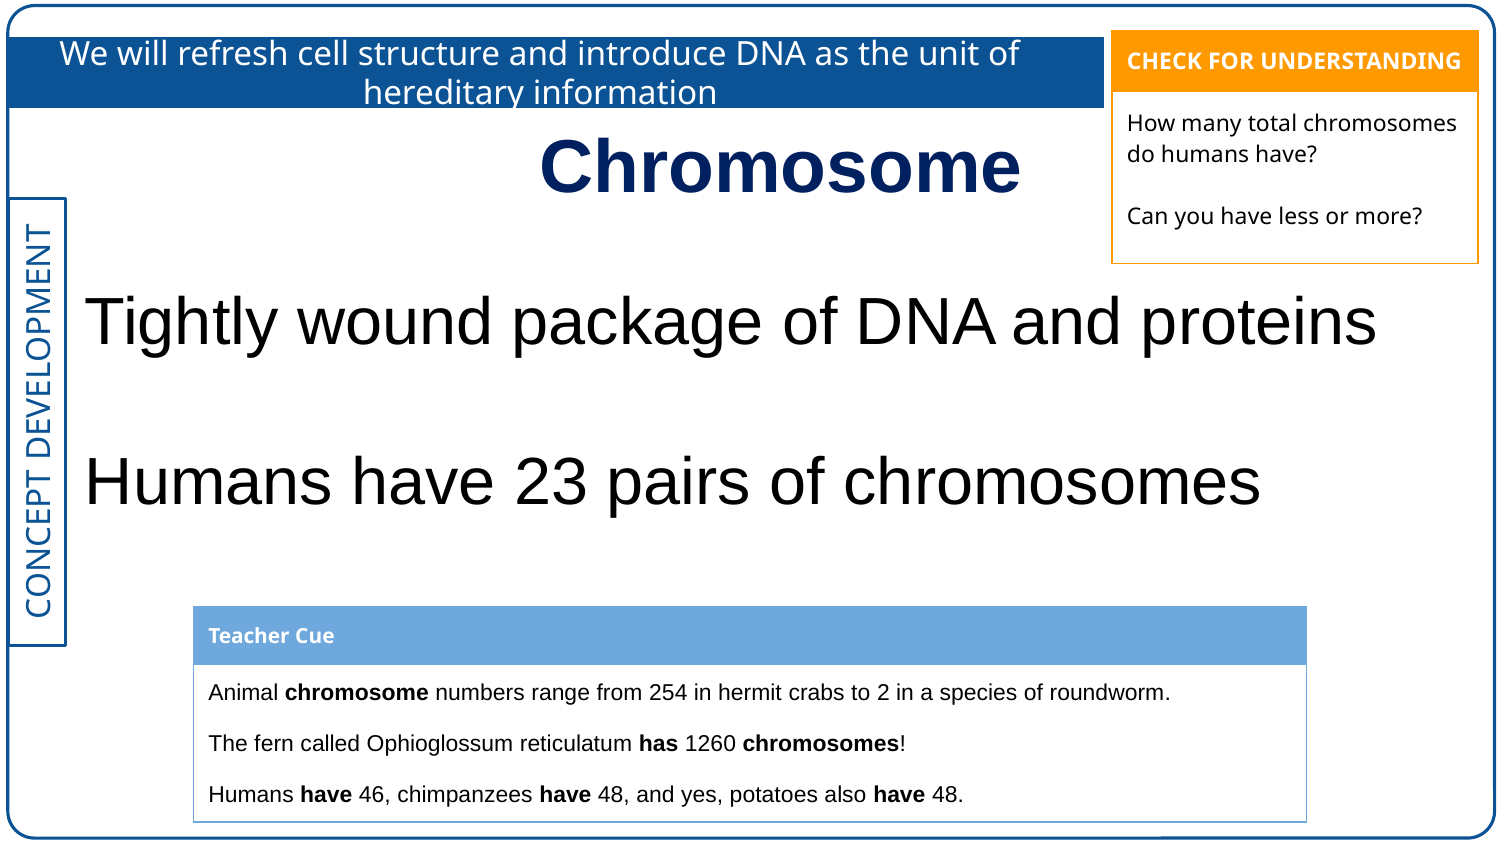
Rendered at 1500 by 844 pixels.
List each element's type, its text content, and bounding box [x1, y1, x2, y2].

table_cell How many total chromosomes do humans have? Can you have less or more? [1113, 92, 1477, 263]
text_box Chromosome Tightly wound package of DNA and proteins Humans have 23 pairs of chromosomes [70, 110, 1493, 734]
table_cell Animal chromosome numbers range from 254 in hermit crabs to 2 in a species of roundworm. The fern called Ophioglossum reticulatum has 1260 chromosomes! Humans have 46, chimpanzees have 48, and yes, potatoes also have 48. [194, 665, 1306, 821]
subtitle We will refresh cell structure and introduce DNA as the unit of hereditary information [0, 65, 1081, 124]
table_header CHECK FOR UNDERSTANDING [1113, 31, 1477, 91]
table_header Teacher Cue [194, 607, 1306, 664]
